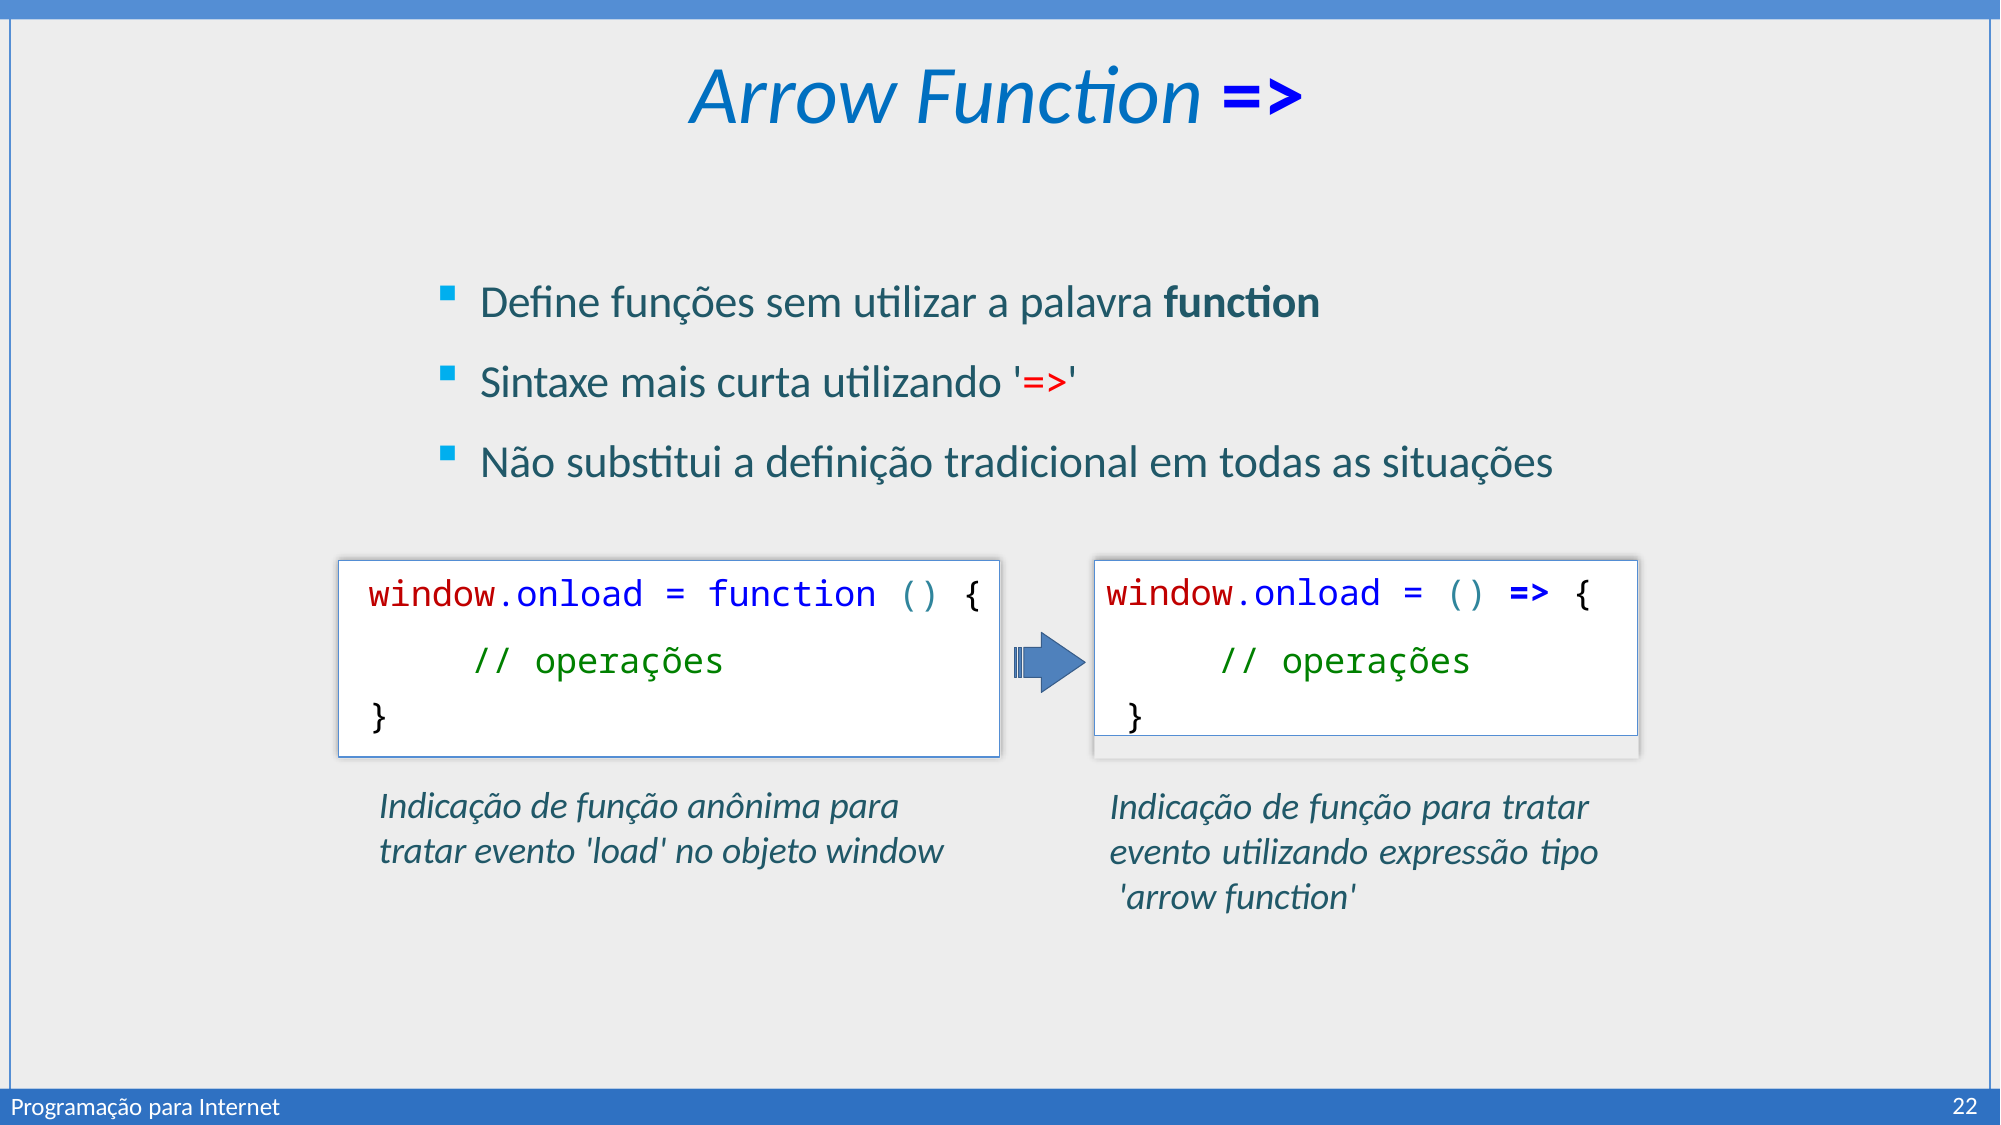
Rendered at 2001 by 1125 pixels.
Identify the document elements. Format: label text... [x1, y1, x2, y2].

text_box Indicação de função para tratar evento utilizando expressão tipo 'arrow function' [1107, 780, 1600, 918]
text_box 22 [1946, 1093, 1985, 1120]
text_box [1013, 631, 1087, 694]
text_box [326, 549, 1011, 770]
text_box Define funções sem utilizar a palavra function Sintaxe mais curta utilizando '=>' Não substitui a definição tradicional em todas as situações [434, 251, 1565, 487]
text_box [1082, 548, 1649, 769]
title Arrow Function => [688, 38, 1312, 229]
text_box Indicação de função anônima para tratar evento 'load' no objeto window [376, 778, 953, 871]
slide_number Programação para Internet [8, 1094, 287, 1125]
